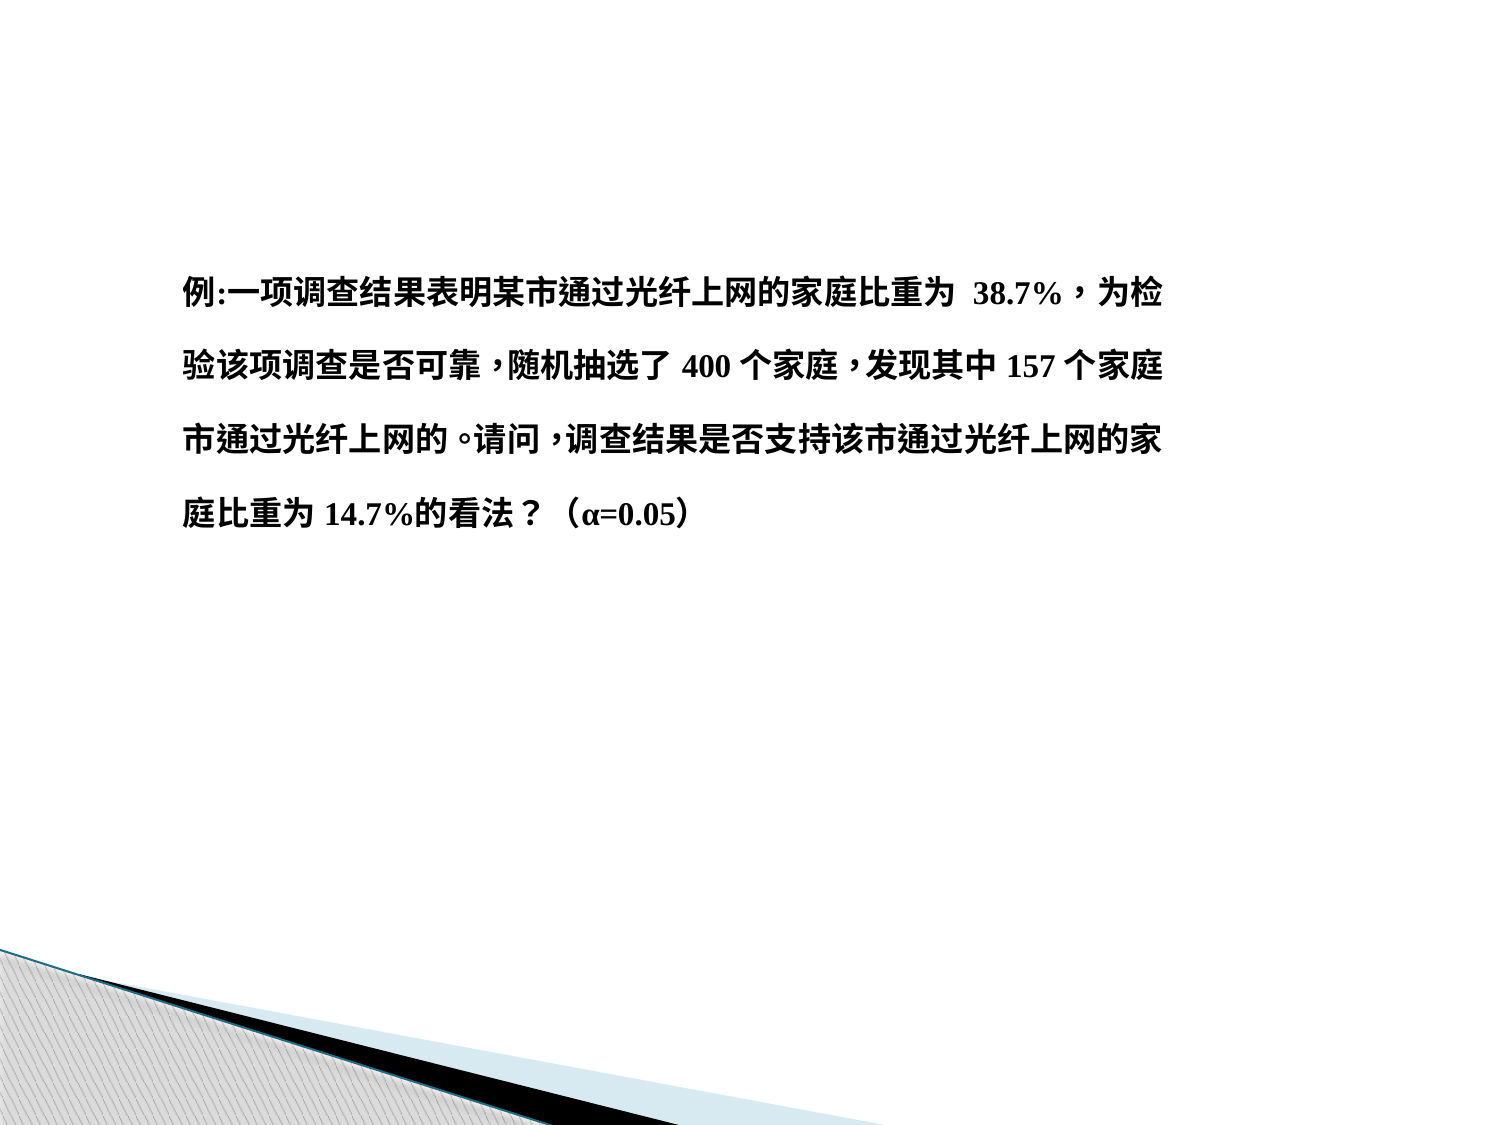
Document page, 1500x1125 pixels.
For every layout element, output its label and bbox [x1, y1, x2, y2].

picture [182, 255, 1164, 551]
